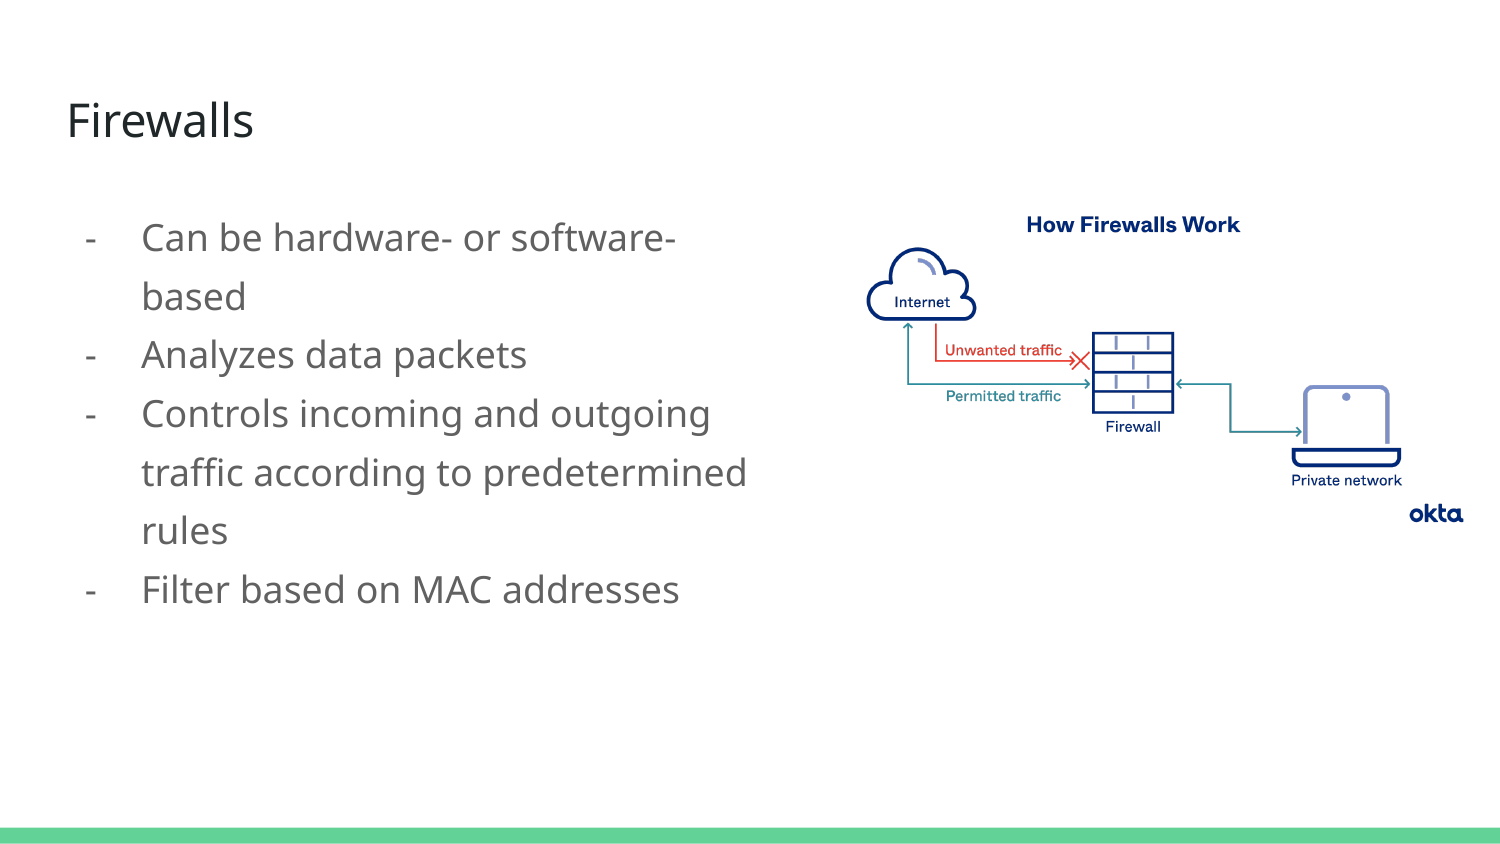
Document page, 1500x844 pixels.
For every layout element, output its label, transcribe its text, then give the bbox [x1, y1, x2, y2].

title Firewalls [51, 72, 1449, 167]
list Can be hardware- or software-based Analyzes data packets Controls incoming and outgoing traffic according to predetermined rules Filter based on MAC addresses [51, 189, 767, 750]
picture [791, 191, 1476, 534]
